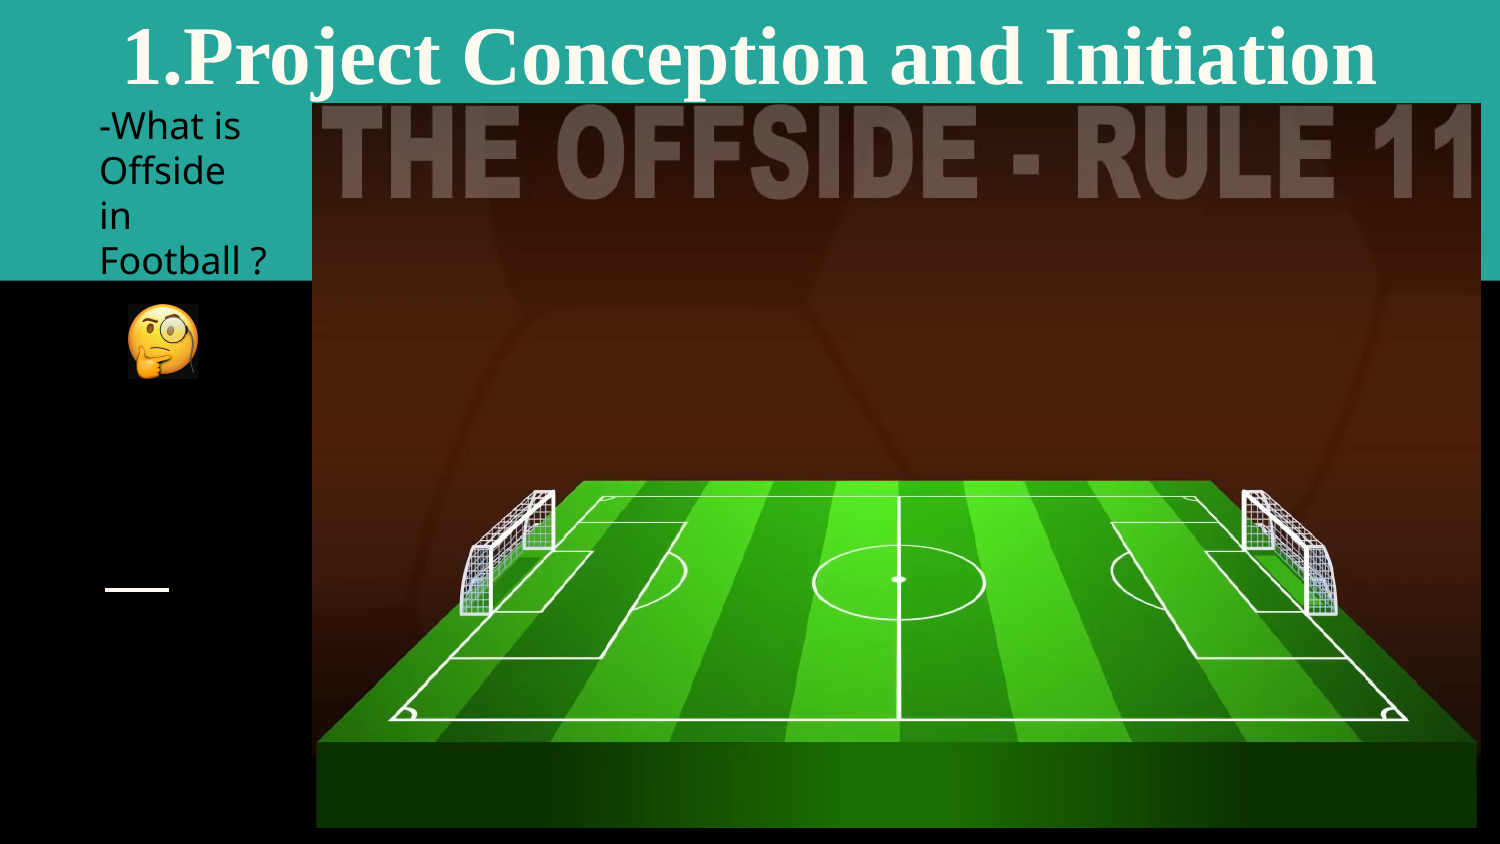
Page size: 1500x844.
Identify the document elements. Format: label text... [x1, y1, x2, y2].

subtitle -What is Offside in Football ? [84, 87, 1416, 760]
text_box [311, 102, 1482, 829]
title 1.Project Conception and Initiation [84, 0, 1416, 87]
picture [128, 303, 198, 379]
